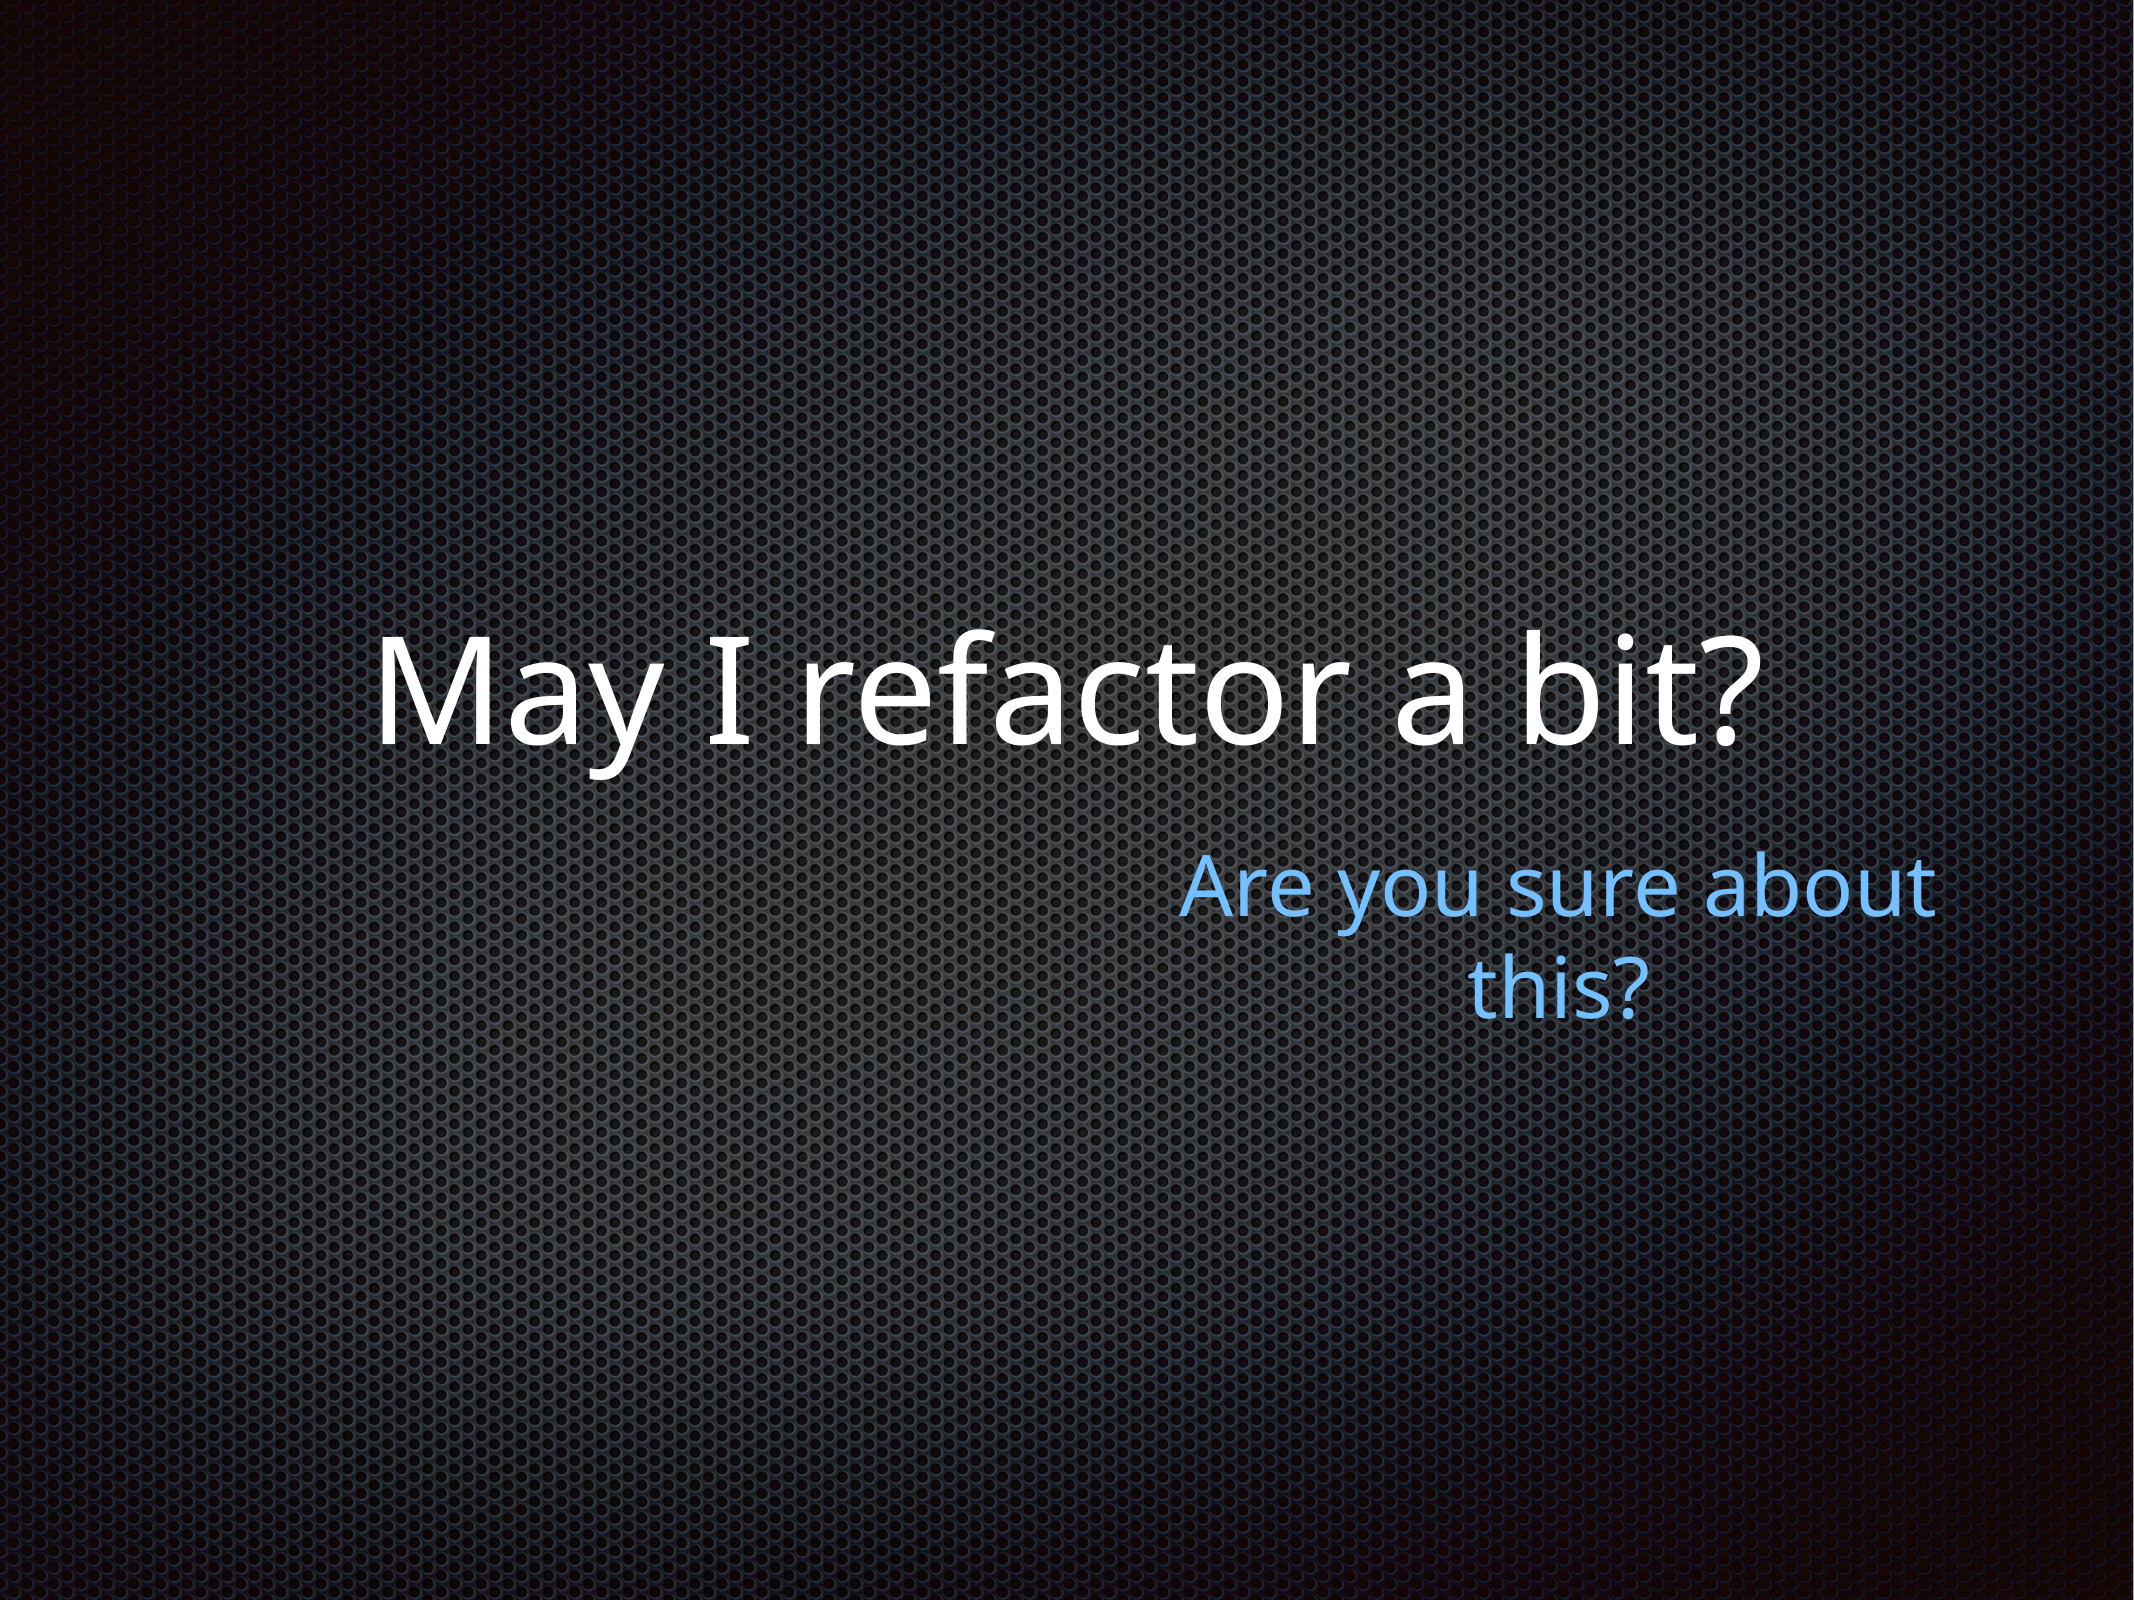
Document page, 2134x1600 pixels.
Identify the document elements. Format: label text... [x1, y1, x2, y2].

title May I refactor a bit? [139, 207, 1995, 784]
subtitle Are you sure about this? [1127, 823, 1991, 944]
picture [0, 0, 2134, 1600]
